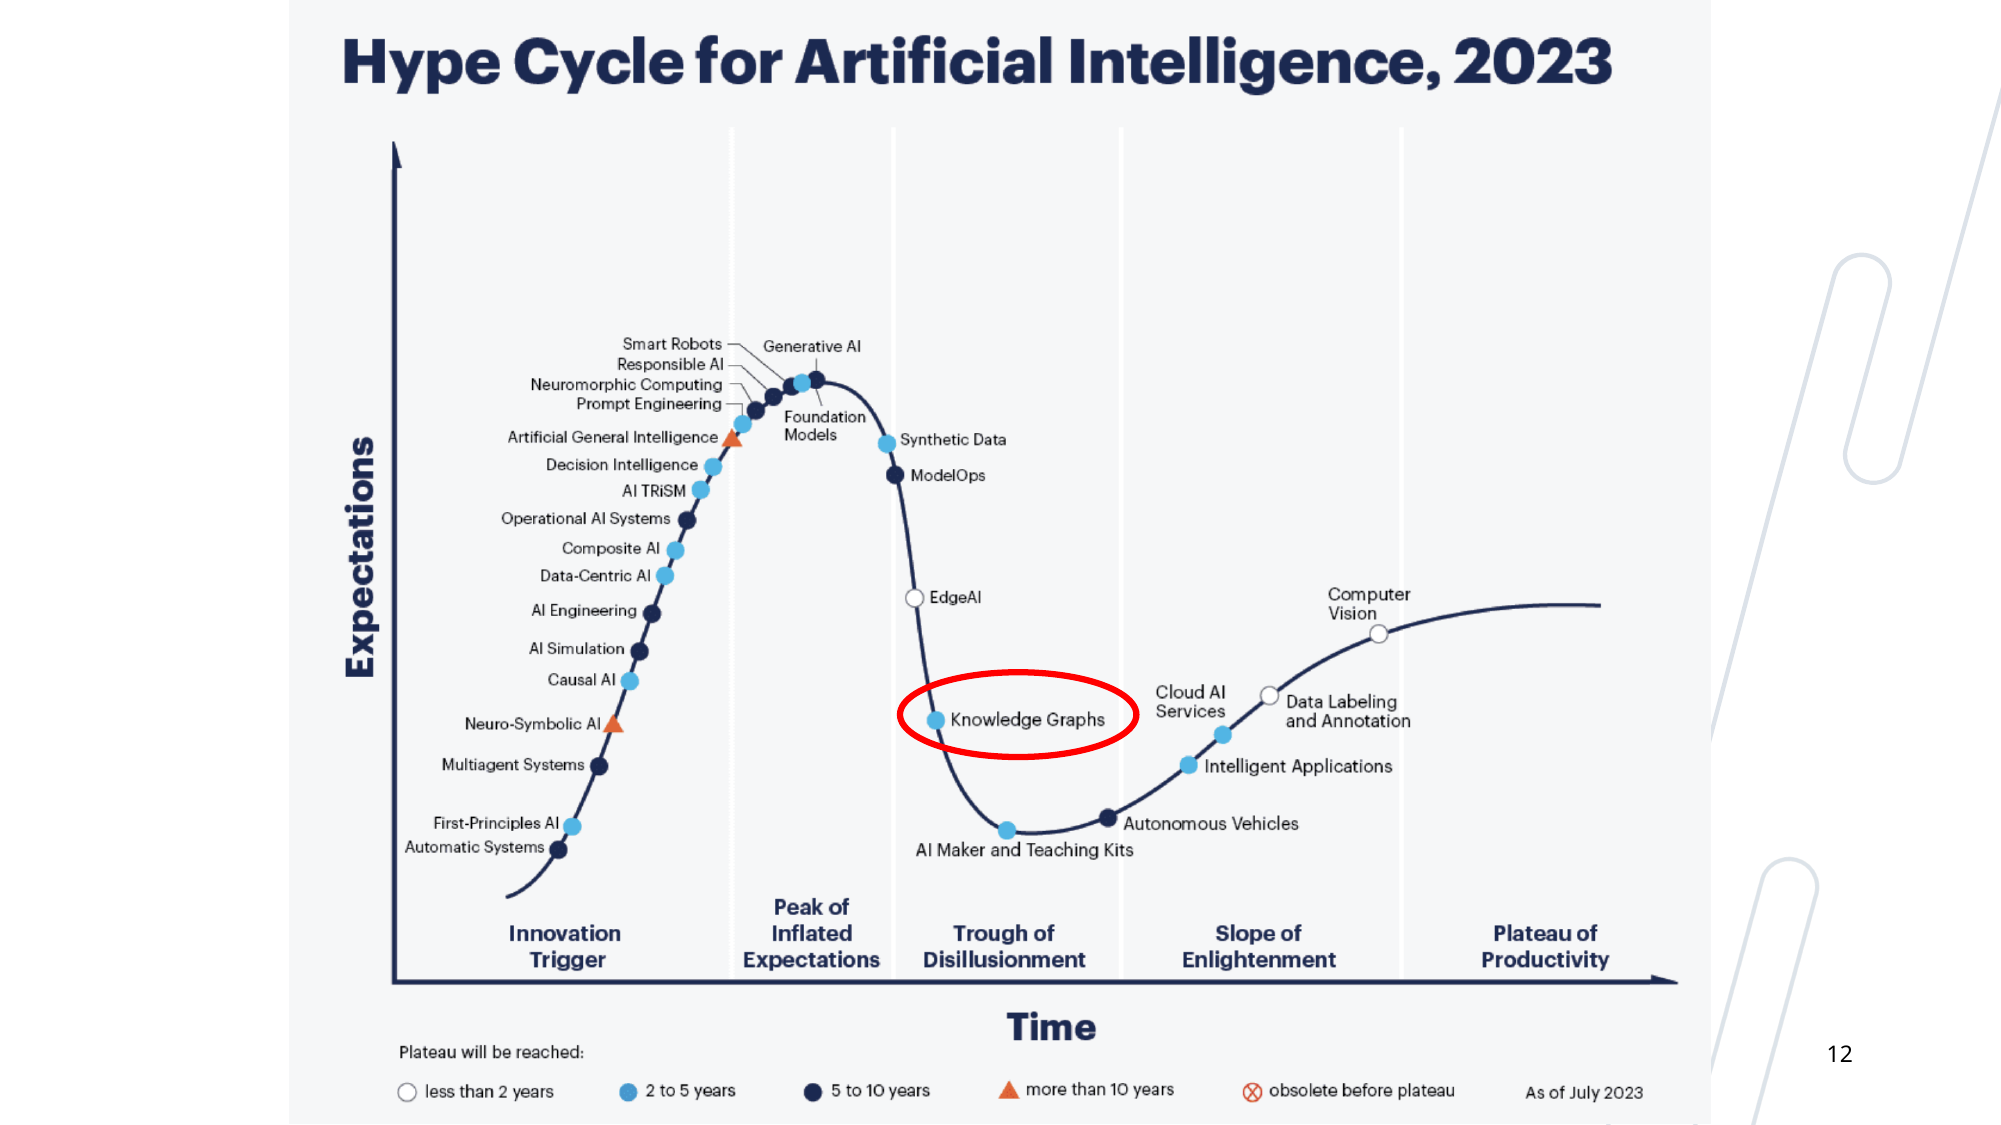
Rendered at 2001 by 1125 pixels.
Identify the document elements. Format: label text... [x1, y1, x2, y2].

slide_number 12 [1766, 1031, 1868, 1092]
picture [288, 0, 1827, 1125]
